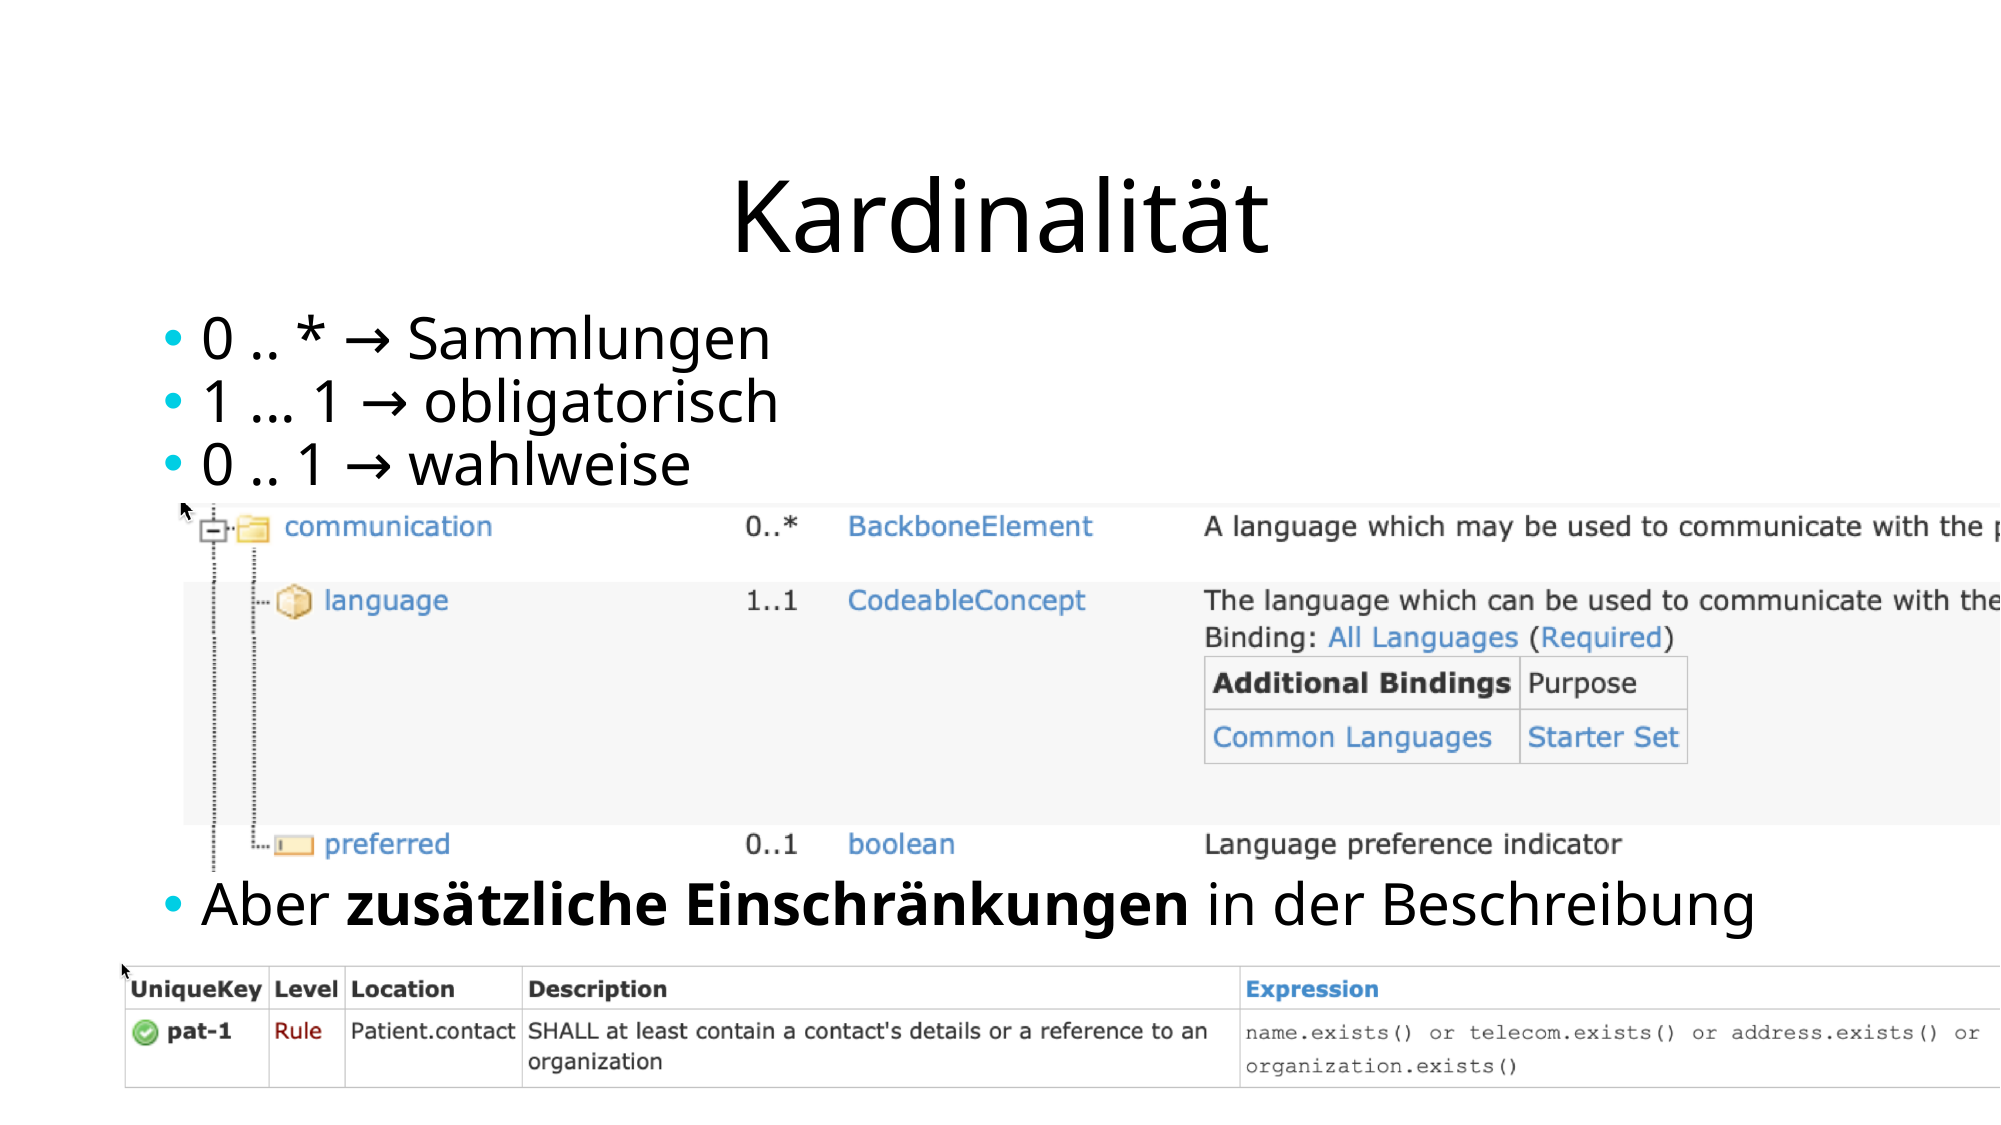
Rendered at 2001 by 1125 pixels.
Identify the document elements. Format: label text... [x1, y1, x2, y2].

list 0 .. * → Sammlungen 1 ... 1 → obligatorisch 0 .. 1 → wahlweise Aber zusätzliche Einschränkungen in der Beschreibung [148, 301, 1852, 942]
picture [176, 503, 2000, 872]
picture [119, 959, 2000, 1095]
title Kardinalität [62, 62, 1938, 280]
